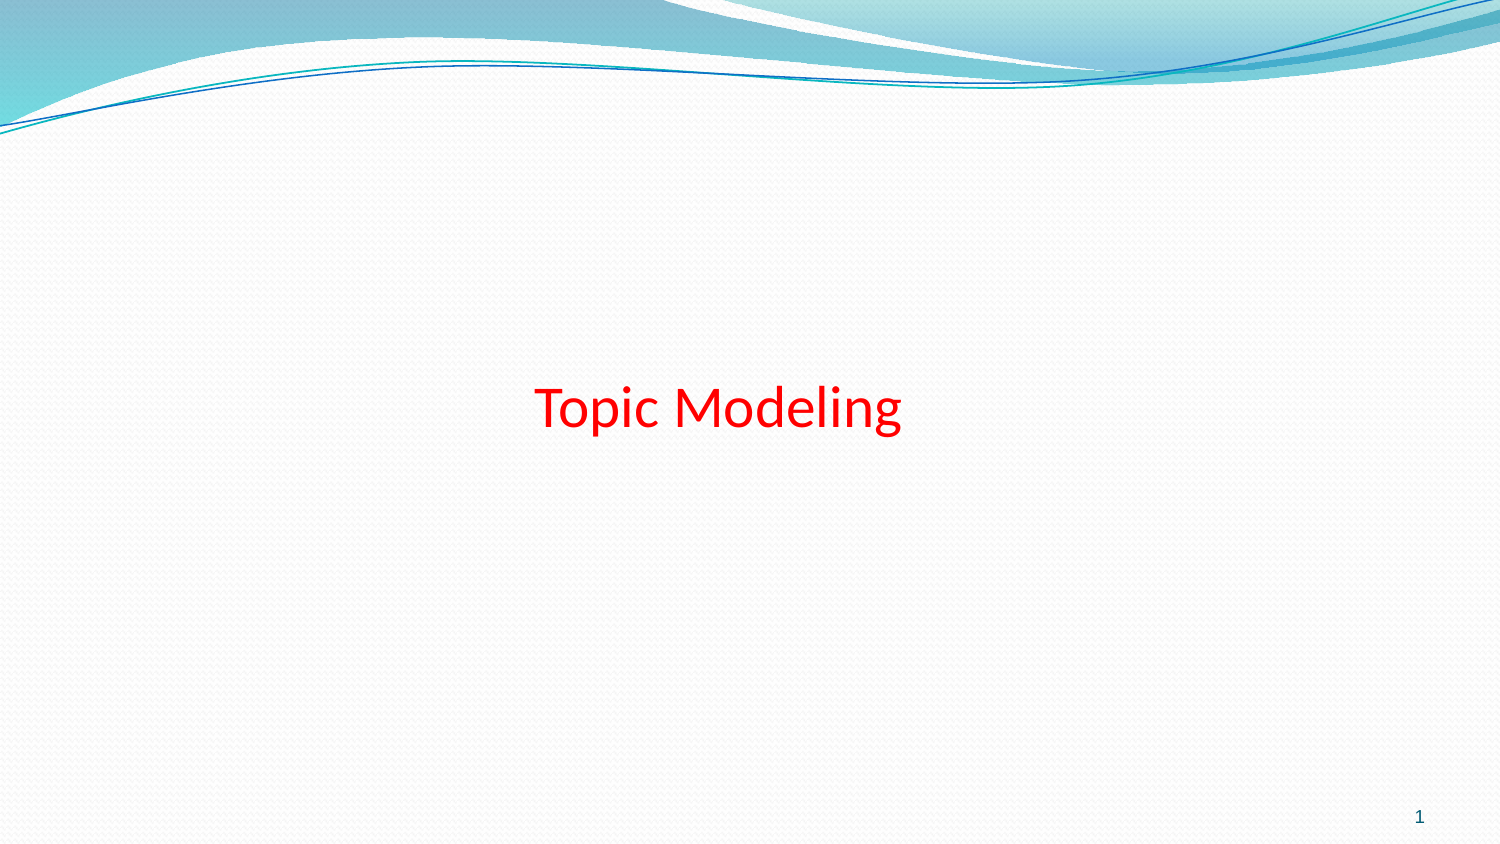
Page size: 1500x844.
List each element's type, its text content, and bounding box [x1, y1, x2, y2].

title Topic Modeling [0, 359, 1438, 439]
slide_number 1 [1299, 782, 1425, 827]
